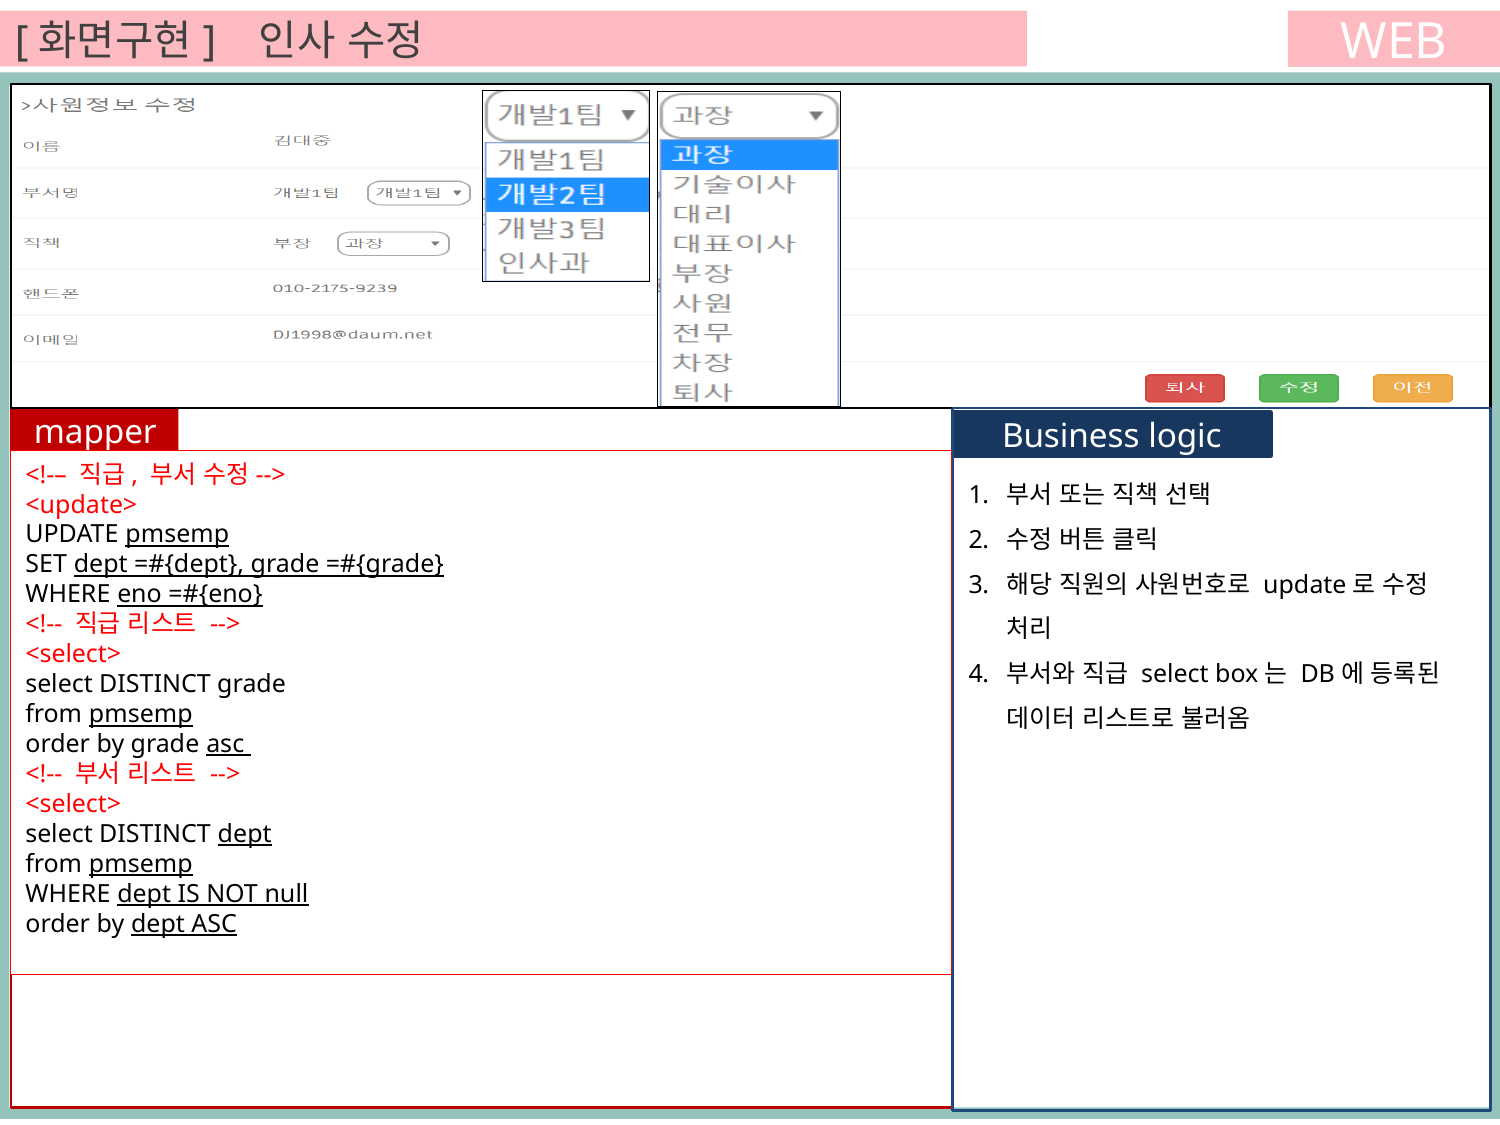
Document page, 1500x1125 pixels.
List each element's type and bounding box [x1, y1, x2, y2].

text_box [0, 9, 1029, 68]
picture [11, 85, 1490, 407]
text_box [1286, 9, 1500, 69]
text_box [0, 72, 1500, 1120]
